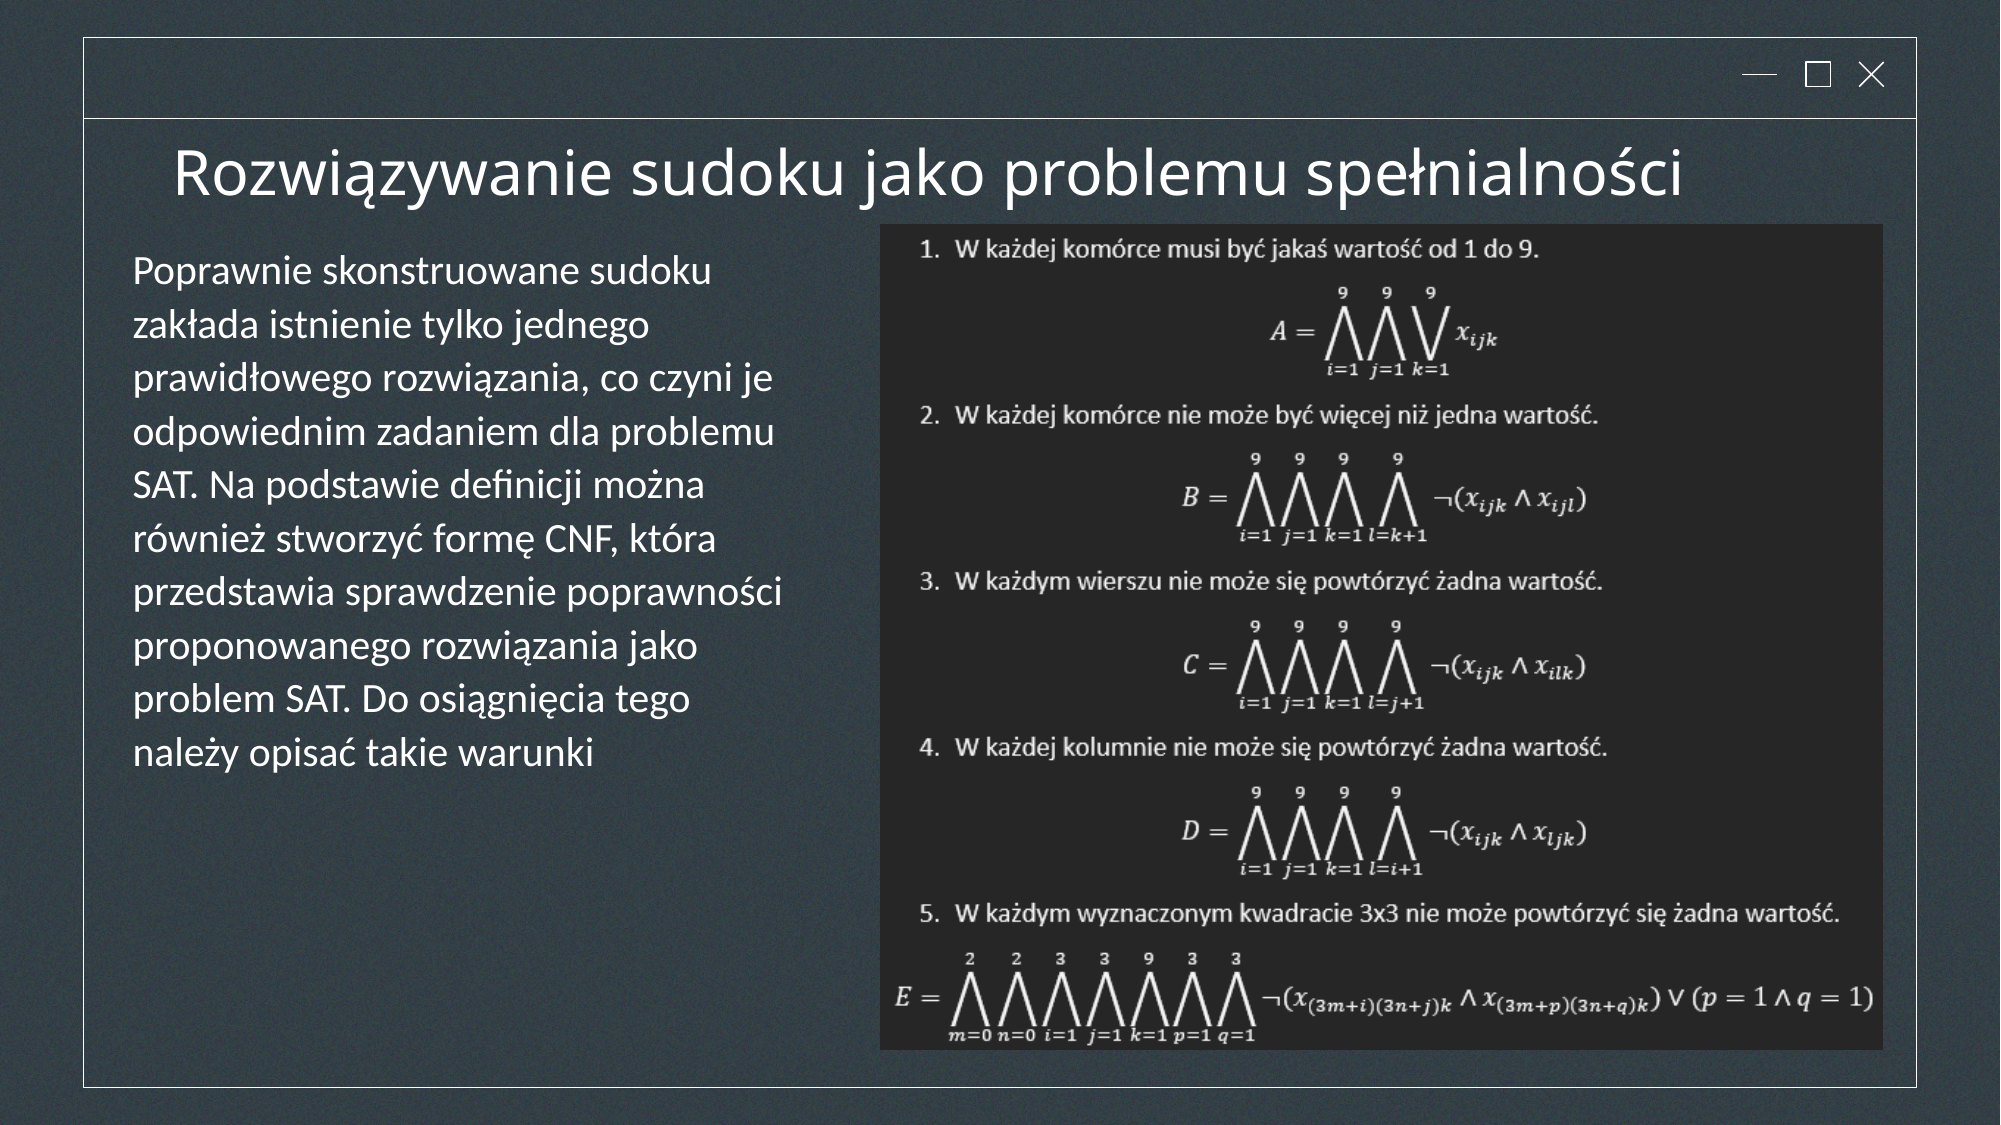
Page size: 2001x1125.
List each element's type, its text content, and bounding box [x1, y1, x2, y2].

picture [0, 0, 2000, 1125]
title Rozwiązywanie sudoku jako problemu spełnialności [157, 117, 1843, 243]
list Poprawnie skonstruowane sudoku zakłada istnienie tylko jednego prawidłowego rozwiązania, co czyni je odpowiednim zadaniem dla problemu SAT. Na podstawie definicji można również stworzyć formę CNF, która przedstawia sprawdzenie poprawności proponowanego rozwiązania jako problem SAT. Do osiągnięcia tego należy opisać takie warunki [117, 224, 820, 1050]
